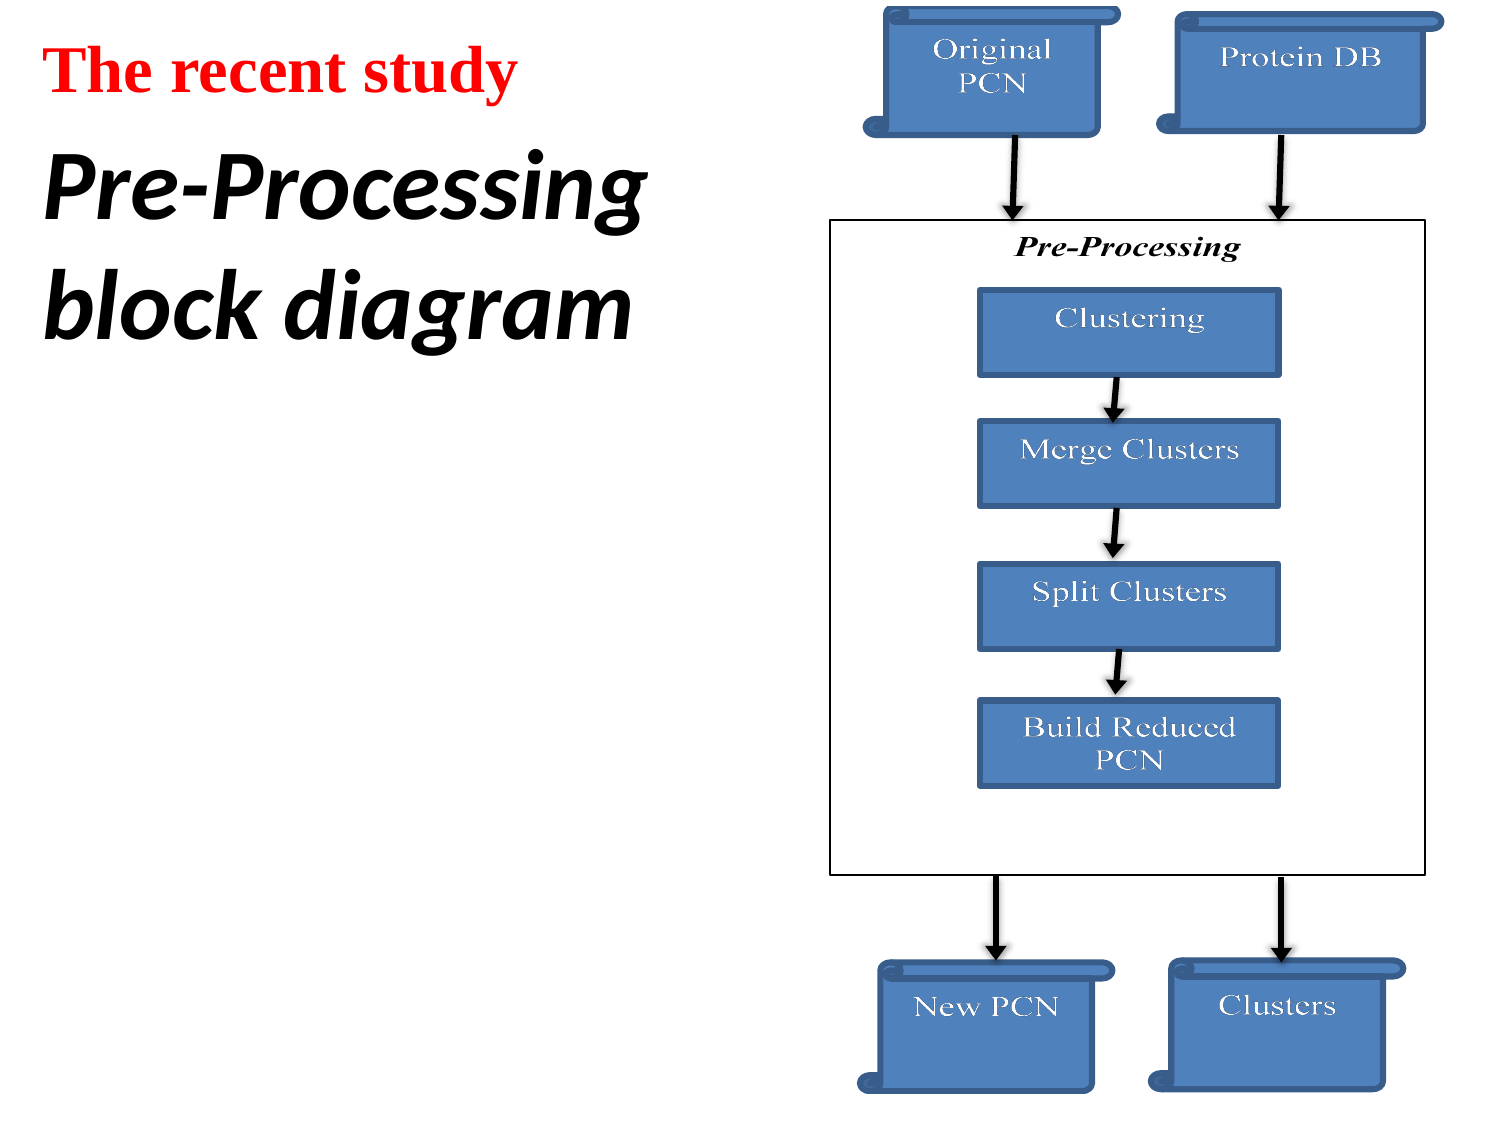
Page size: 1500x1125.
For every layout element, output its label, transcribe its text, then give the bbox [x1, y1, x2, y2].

list Pre-Processing block diagram [27, 112, 780, 634]
picture [785, 5, 1447, 1095]
text_box The recent study [27, 6, 783, 109]
